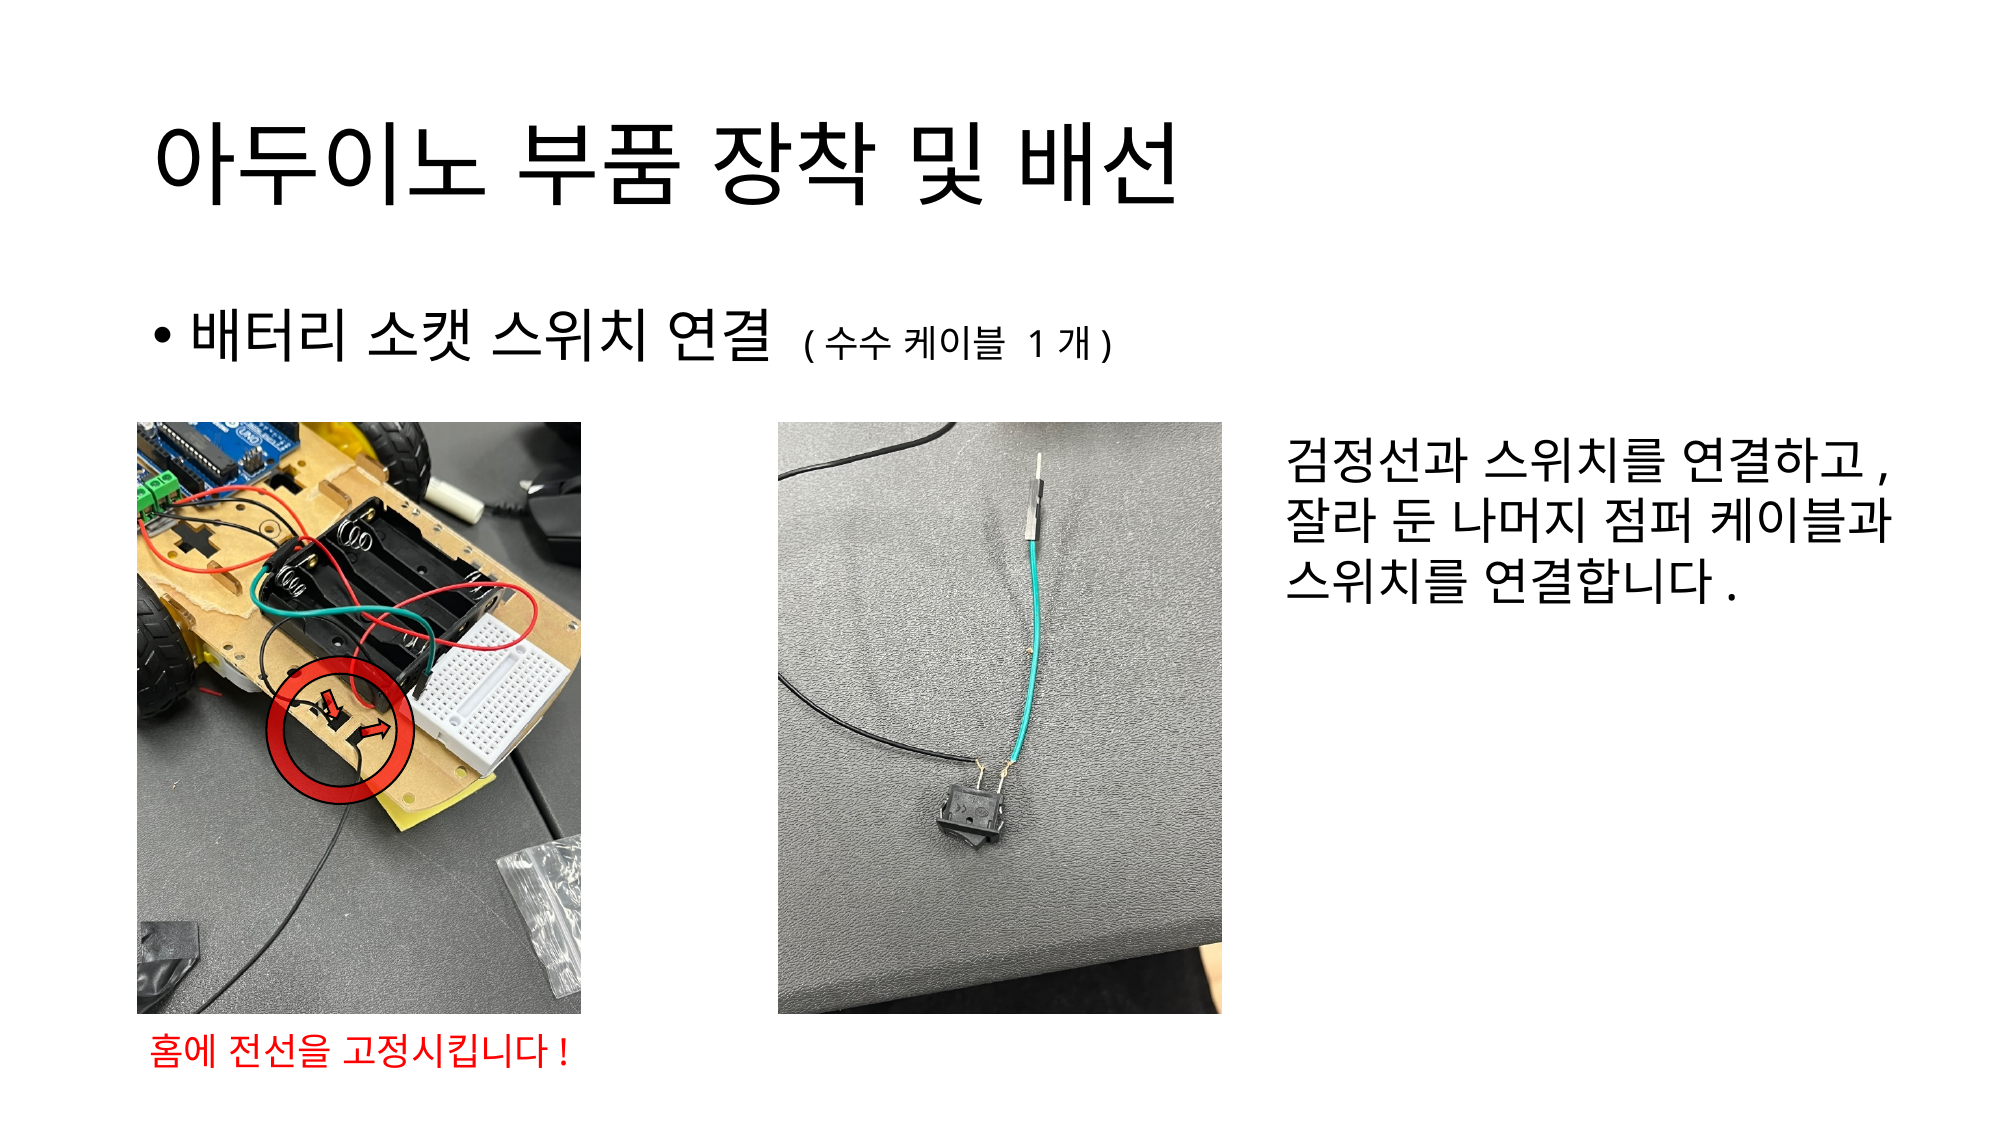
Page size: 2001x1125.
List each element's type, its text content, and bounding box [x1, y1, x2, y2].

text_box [137, 422, 581, 1014]
picture [778, 422, 1222, 1014]
text_box 검정선과 스위치를 연결하고, 잘라 둔 나머지 점퍼 케이블과 스위치를 연결합니다. [1270, 422, 1923, 618]
text_box 홈에 전선을 고정시킵니다! [134, 1020, 584, 1080]
title 아두이노 부품 장착 및 배선 [137, 59, 1863, 278]
list 배터리 소캣 스위치 연결 (수수 케이블 1개) [137, 299, 1863, 1014]
